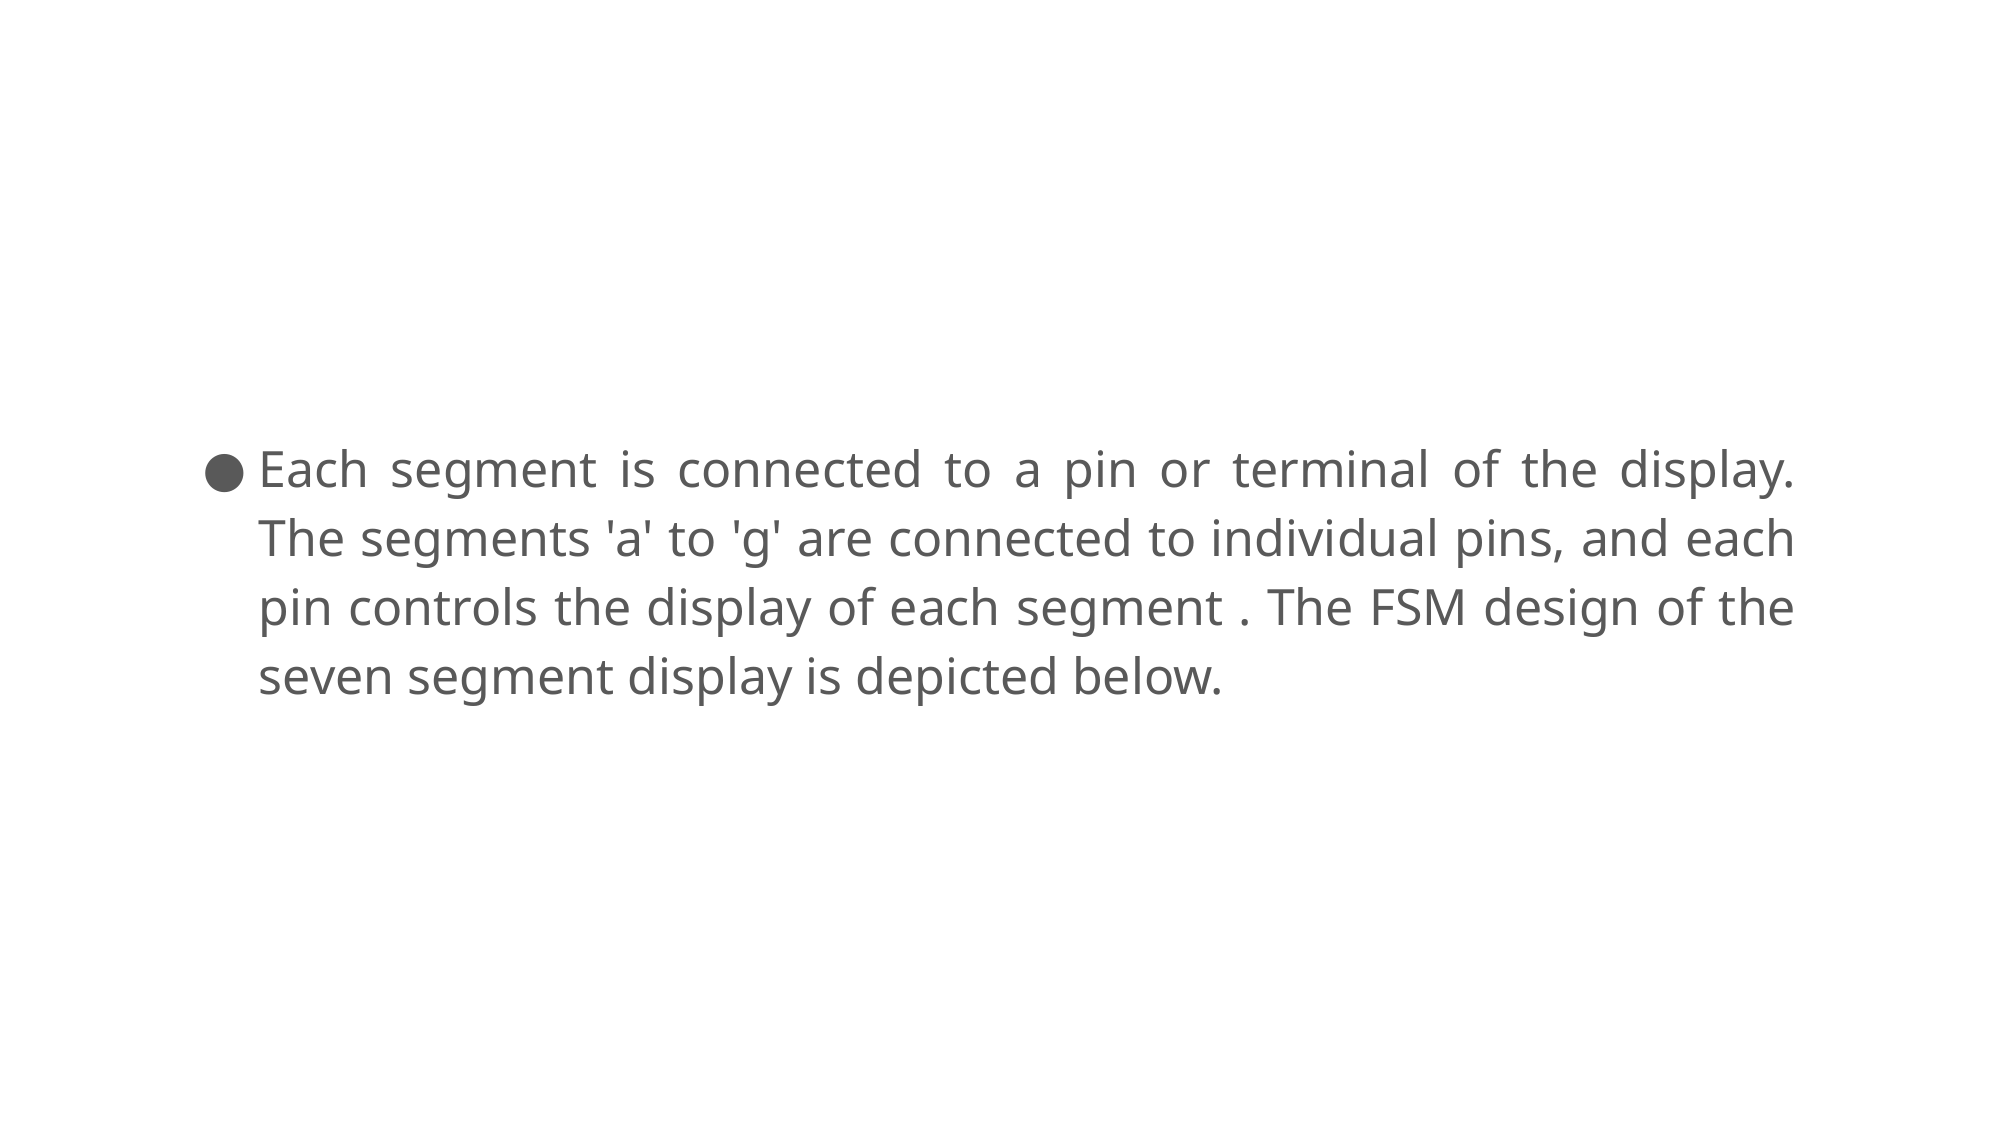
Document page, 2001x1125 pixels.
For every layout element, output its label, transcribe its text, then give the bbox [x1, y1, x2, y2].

list Each segment is connected to a pin or terminal of the display. The segments 'a' to 'g' are connected to individual pins, and each pin controls the display of each segment . The FSM design of the seven segment display is depicted below. [187, 250, 1813, 832]
